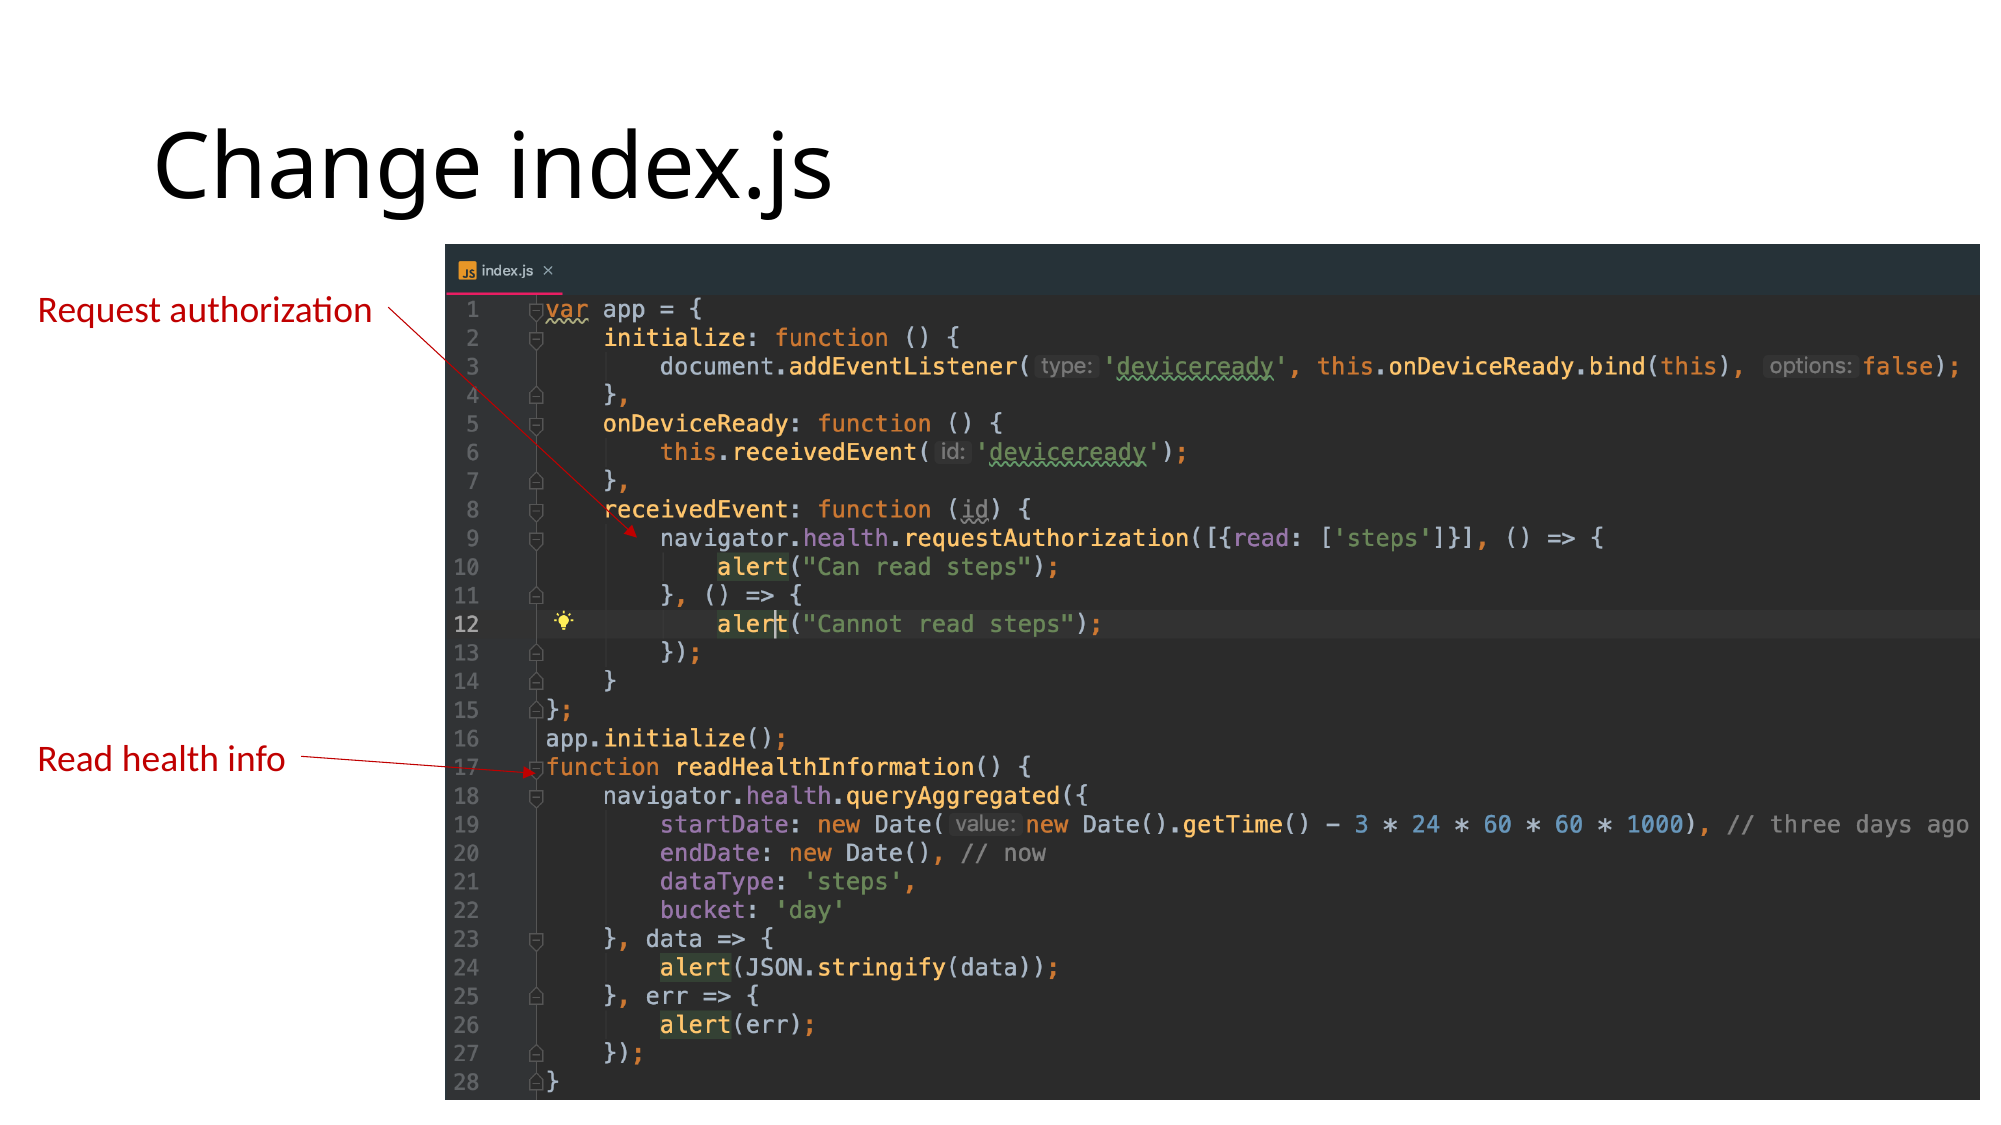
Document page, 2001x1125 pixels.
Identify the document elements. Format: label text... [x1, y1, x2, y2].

title Change index.js [137, 59, 1863, 278]
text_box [390, 307, 637, 538]
text_box Read health info [22, 726, 302, 787]
picture [445, 244, 1980, 1100]
text_box Request authorization [22, 277, 389, 337]
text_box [302, 756, 536, 774]
